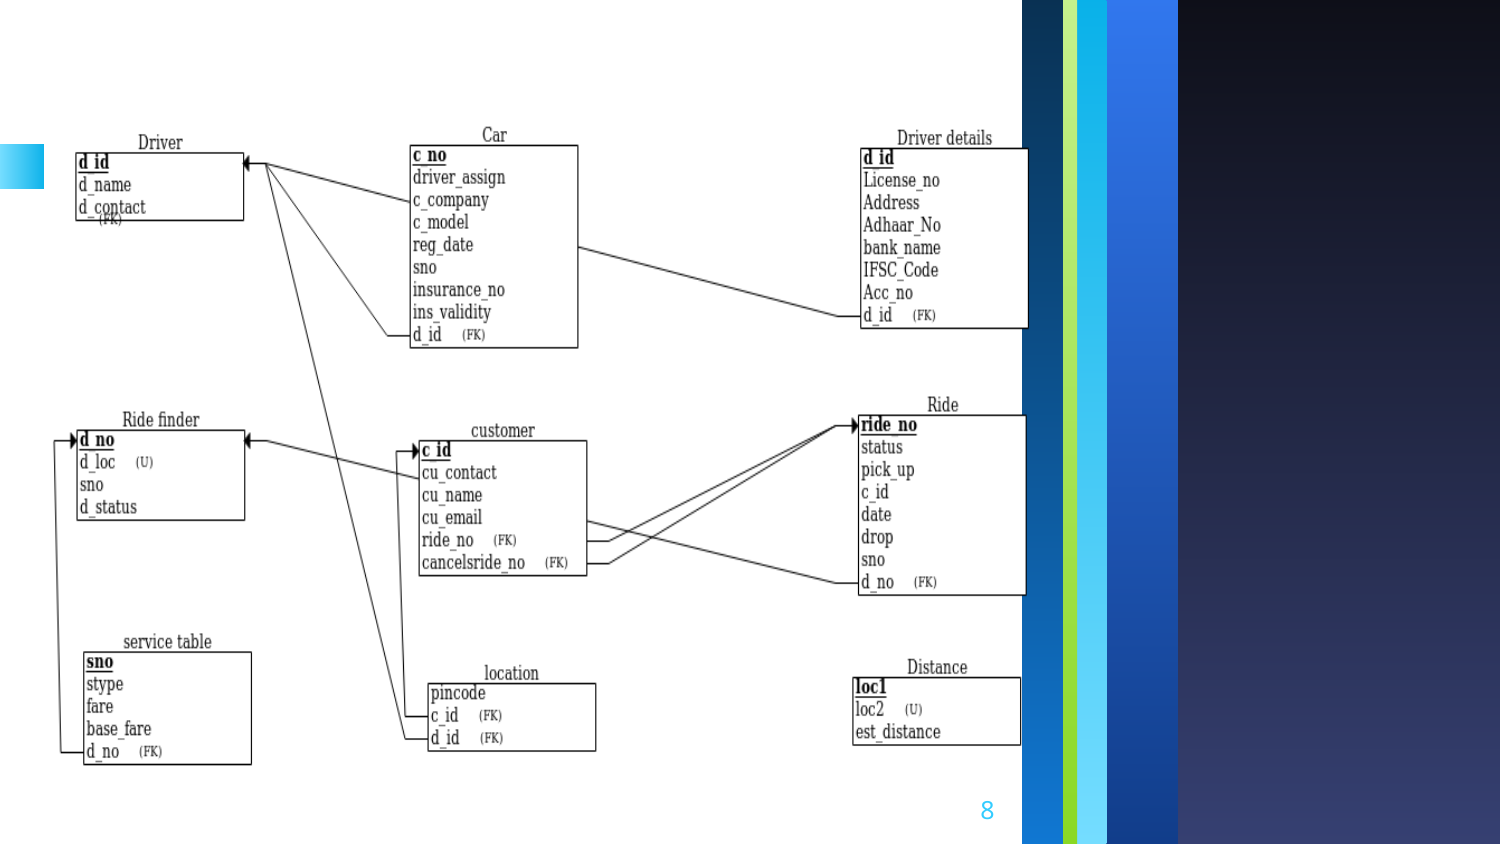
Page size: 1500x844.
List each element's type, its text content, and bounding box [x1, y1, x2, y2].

picture [24, 81, 1057, 803]
slide_number 8 [919, 811, 1010, 844]
